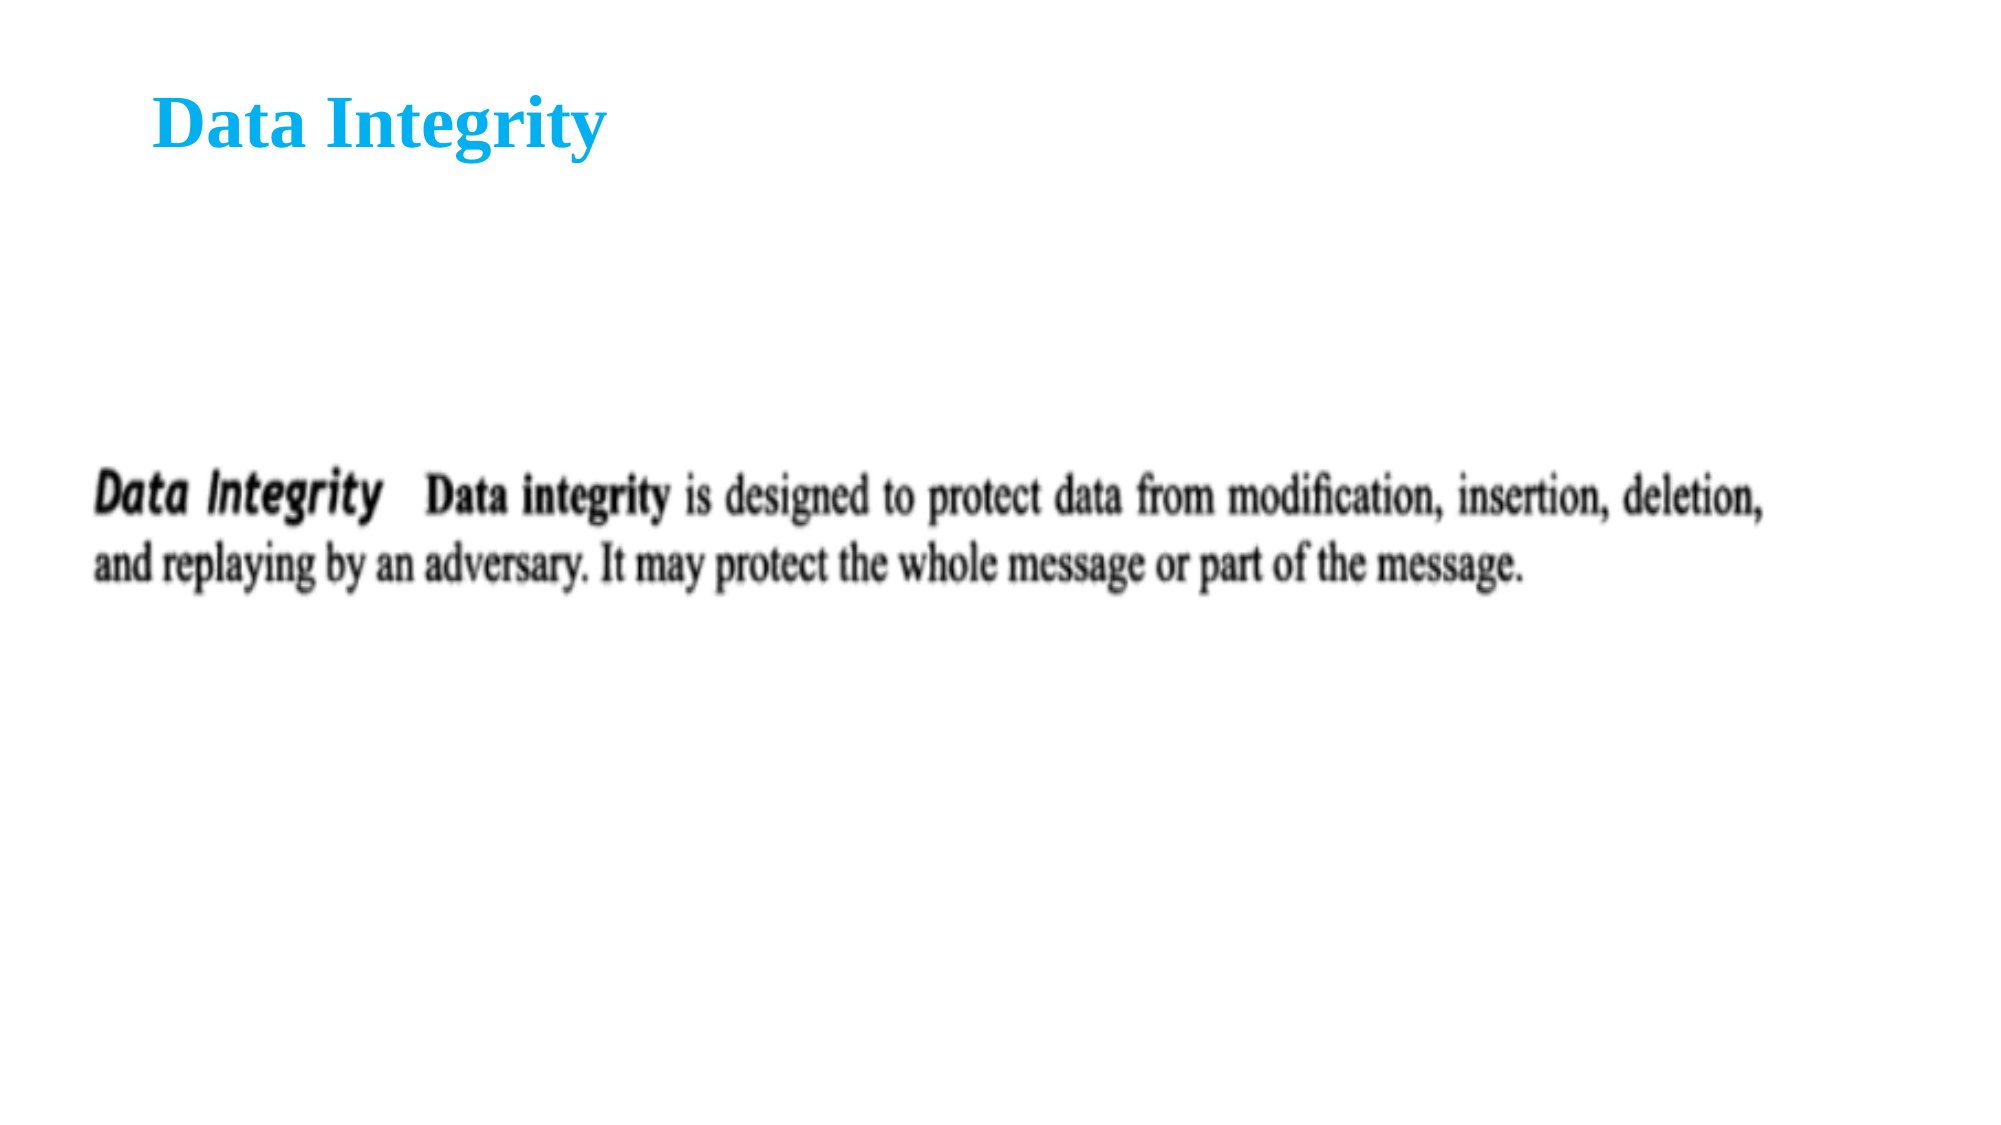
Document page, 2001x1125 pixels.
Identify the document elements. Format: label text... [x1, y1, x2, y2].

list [79, 434, 1812, 631]
title Data Integrity [137, 59, 1863, 188]
